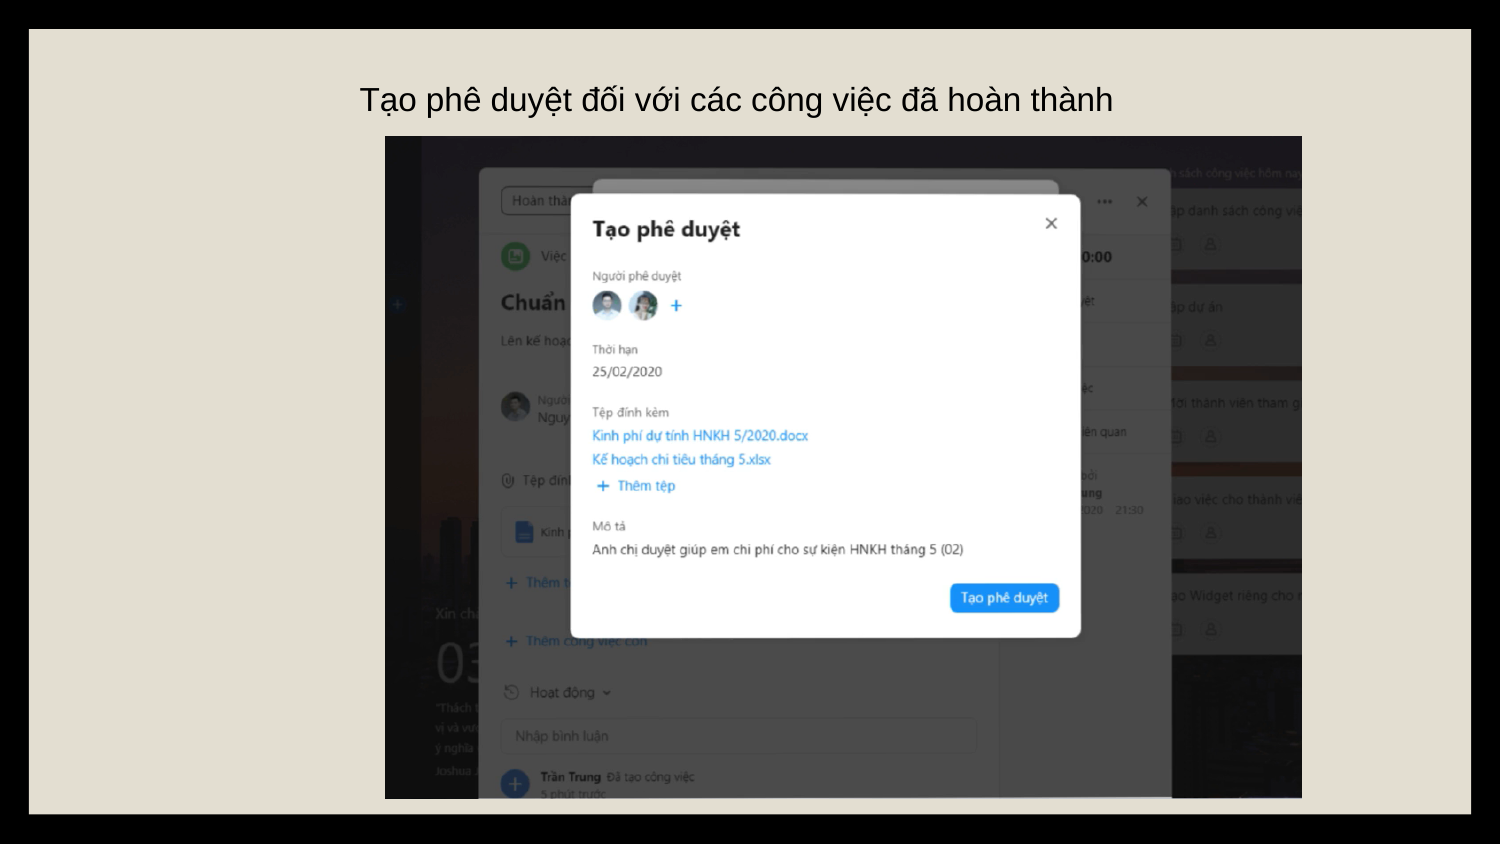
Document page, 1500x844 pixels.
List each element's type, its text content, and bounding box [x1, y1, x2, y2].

text_box Tạo phê duyệt đối với các công việc đã hoàn thành [344, 70, 1156, 126]
picture [385, 136, 1302, 799]
